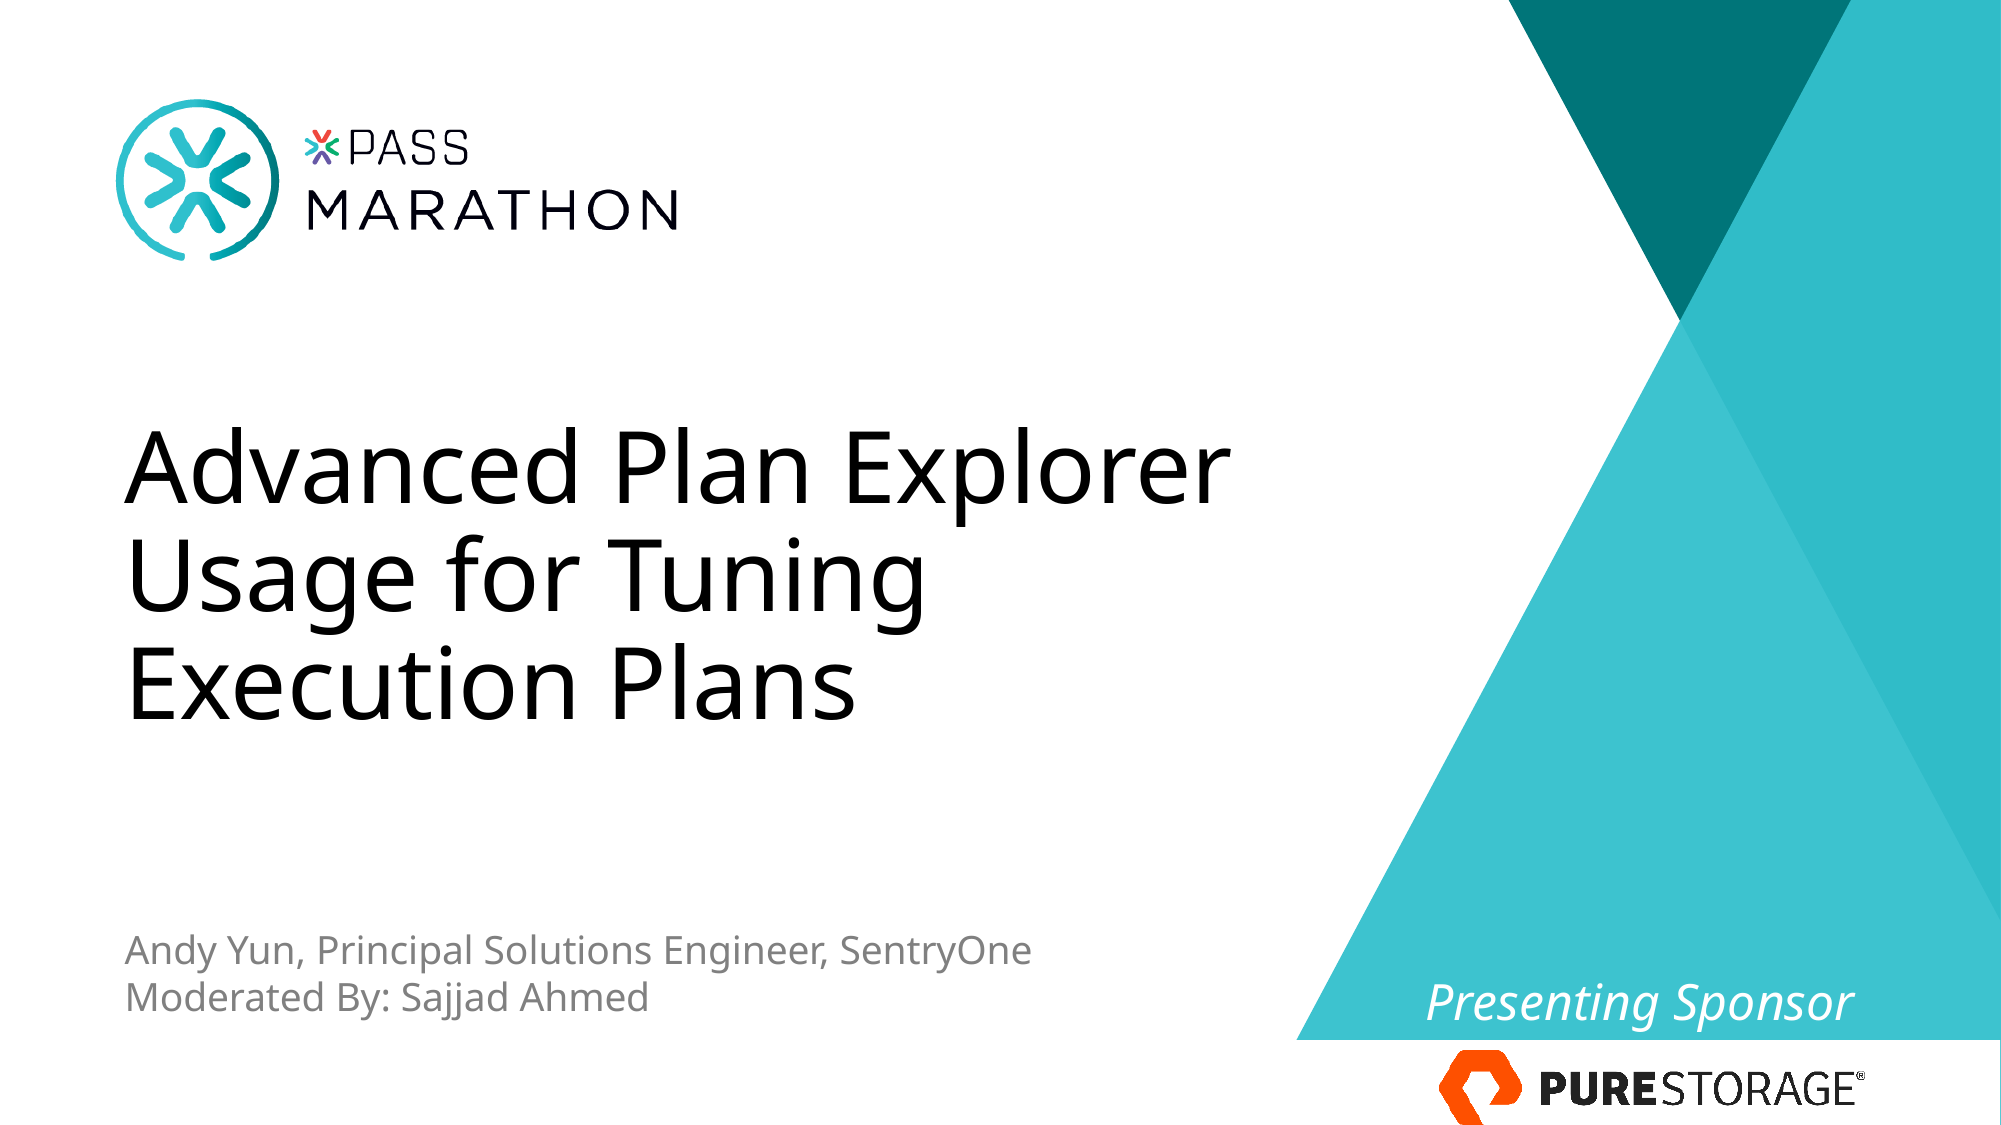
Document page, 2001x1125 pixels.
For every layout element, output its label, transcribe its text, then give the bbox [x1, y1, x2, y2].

picture [1439, 1050, 1865, 1125]
list Andy Yun, Principal Solutions Engineer, SentryOne Moderated By: Sajjad Ahmed [109, 918, 1099, 1013]
picture [109, 78, 681, 279]
list Advanced Plan Explorer Usage for Tuning Execution Plans [109, 292, 1418, 749]
